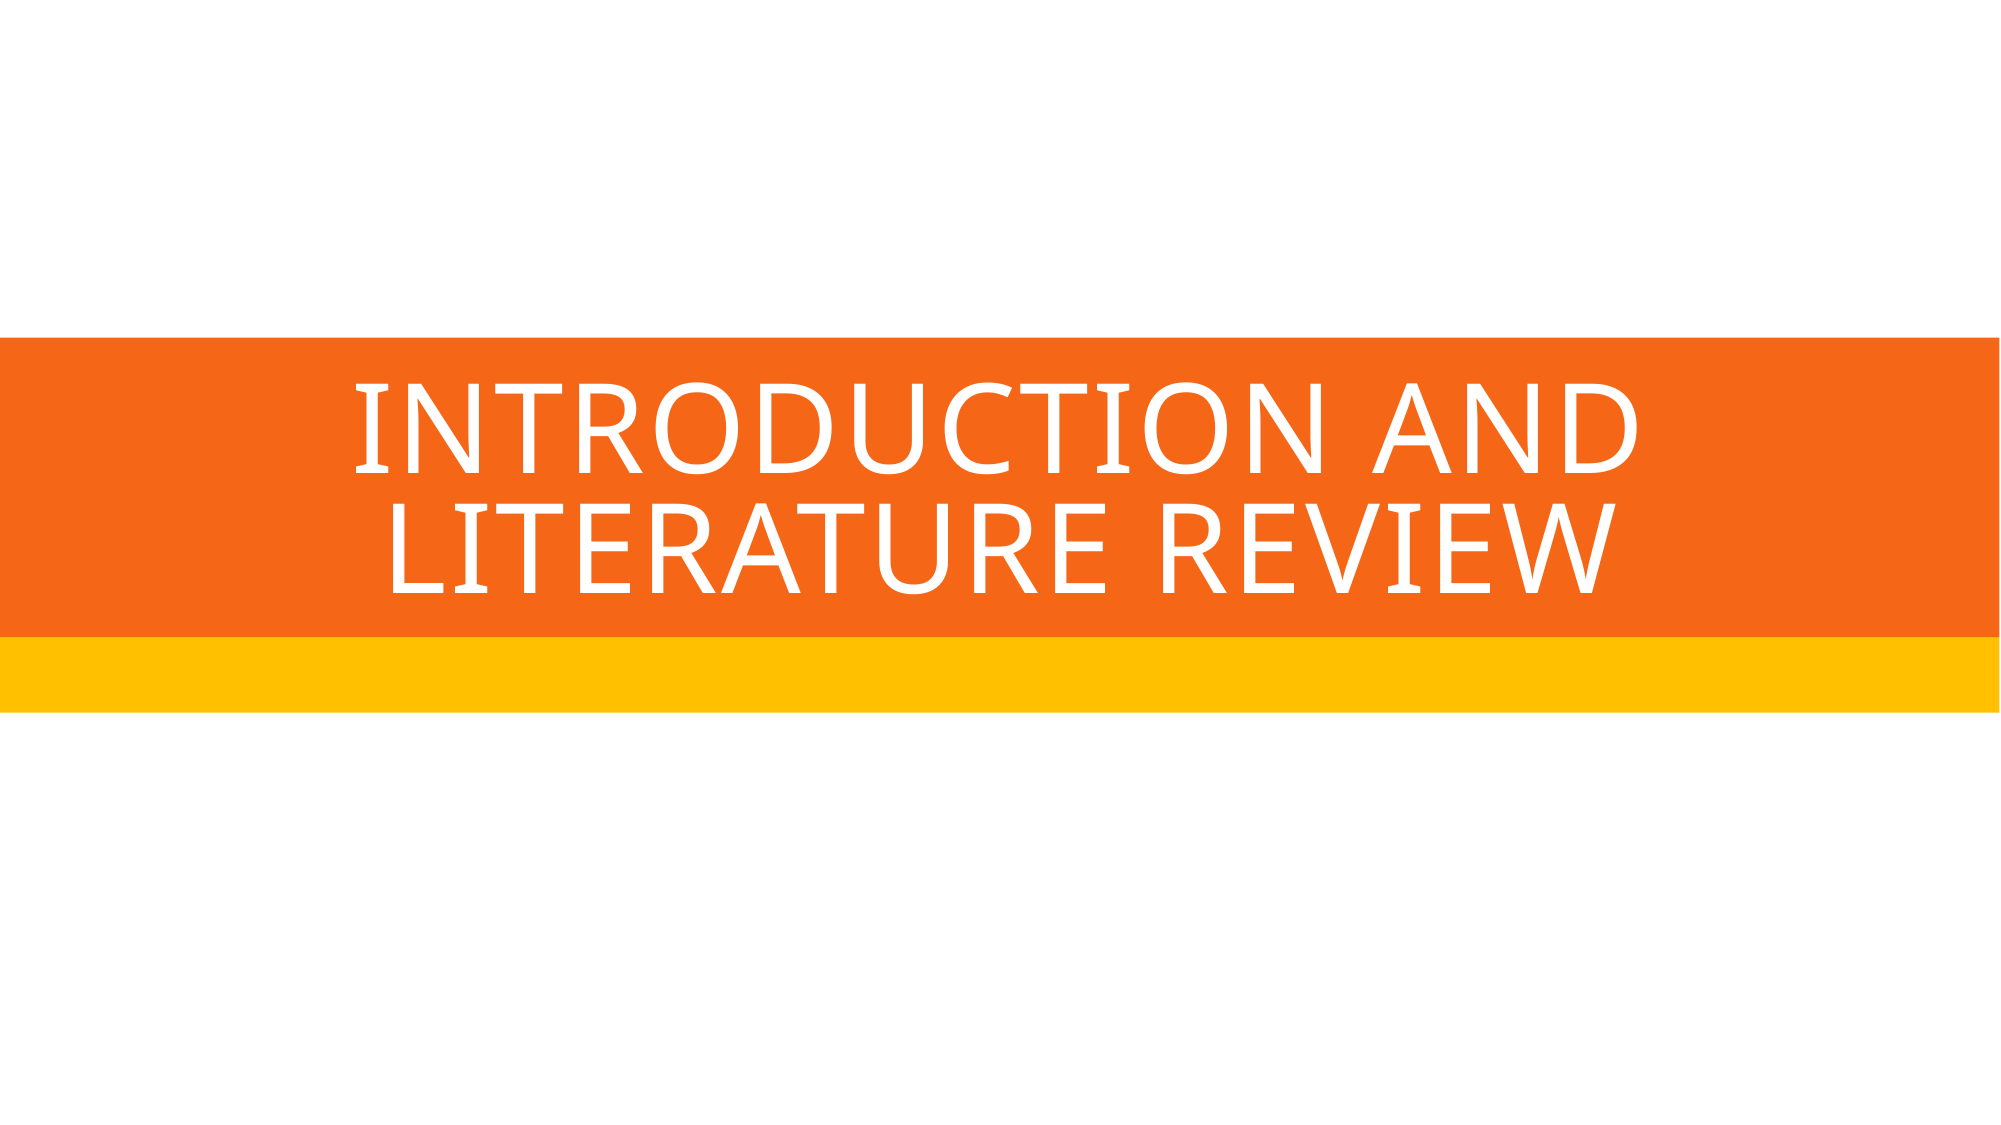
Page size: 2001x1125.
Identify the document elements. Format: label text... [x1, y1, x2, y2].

title Introduction and literature review [78, 355, 1923, 641]
